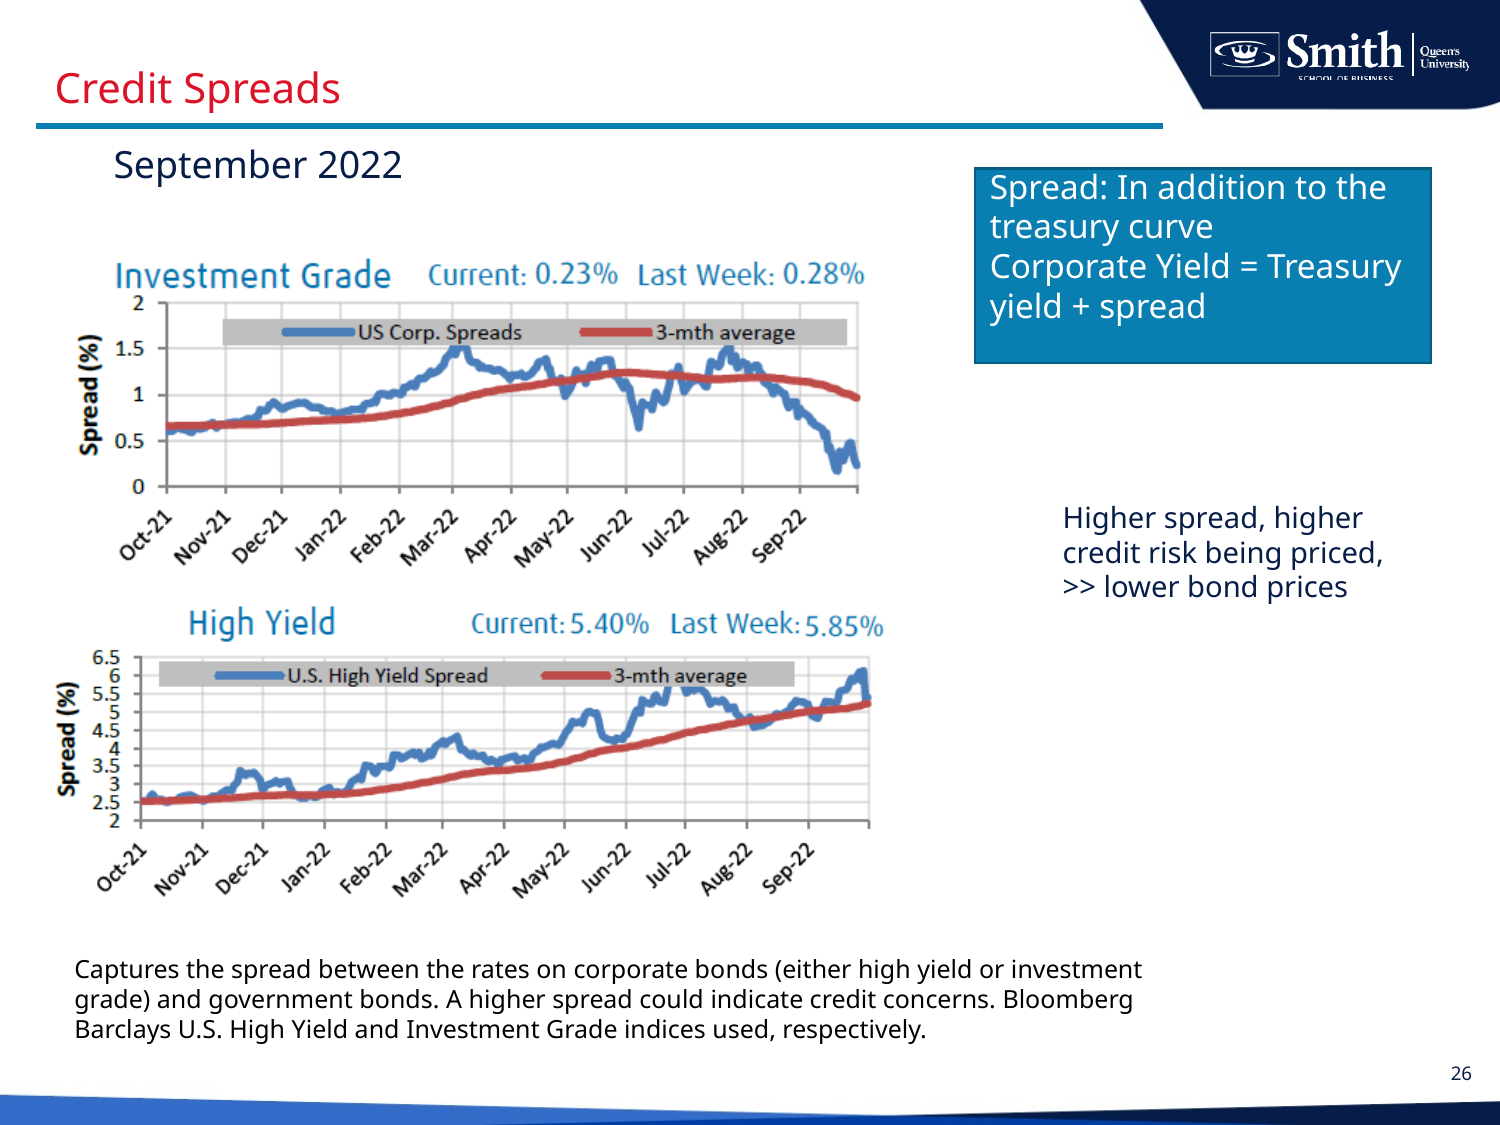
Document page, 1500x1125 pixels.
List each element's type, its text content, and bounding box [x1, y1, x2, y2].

text_box Credit Spreads [54, 31, 1125, 113]
text_box Spread: In addition to the treasury curve Corporate Yield = Treasury yield + spread [974, 167, 1432, 364]
text_box September 2022 [98, 134, 473, 194]
text_box Higher spread, higher credit risk being priced, >> lower bond prices [1047, 491, 1412, 612]
picture [0, 0, 1500, 1125]
text_box Captures the spread between the rates on corporate bonds (either high yield or investment grade) and government bonds. A higher spread could indicate credit concerns. Bloomberg Barclays U.S. High Yield and Investment Grade indices used, respectively. [59, 945, 1234, 1051]
